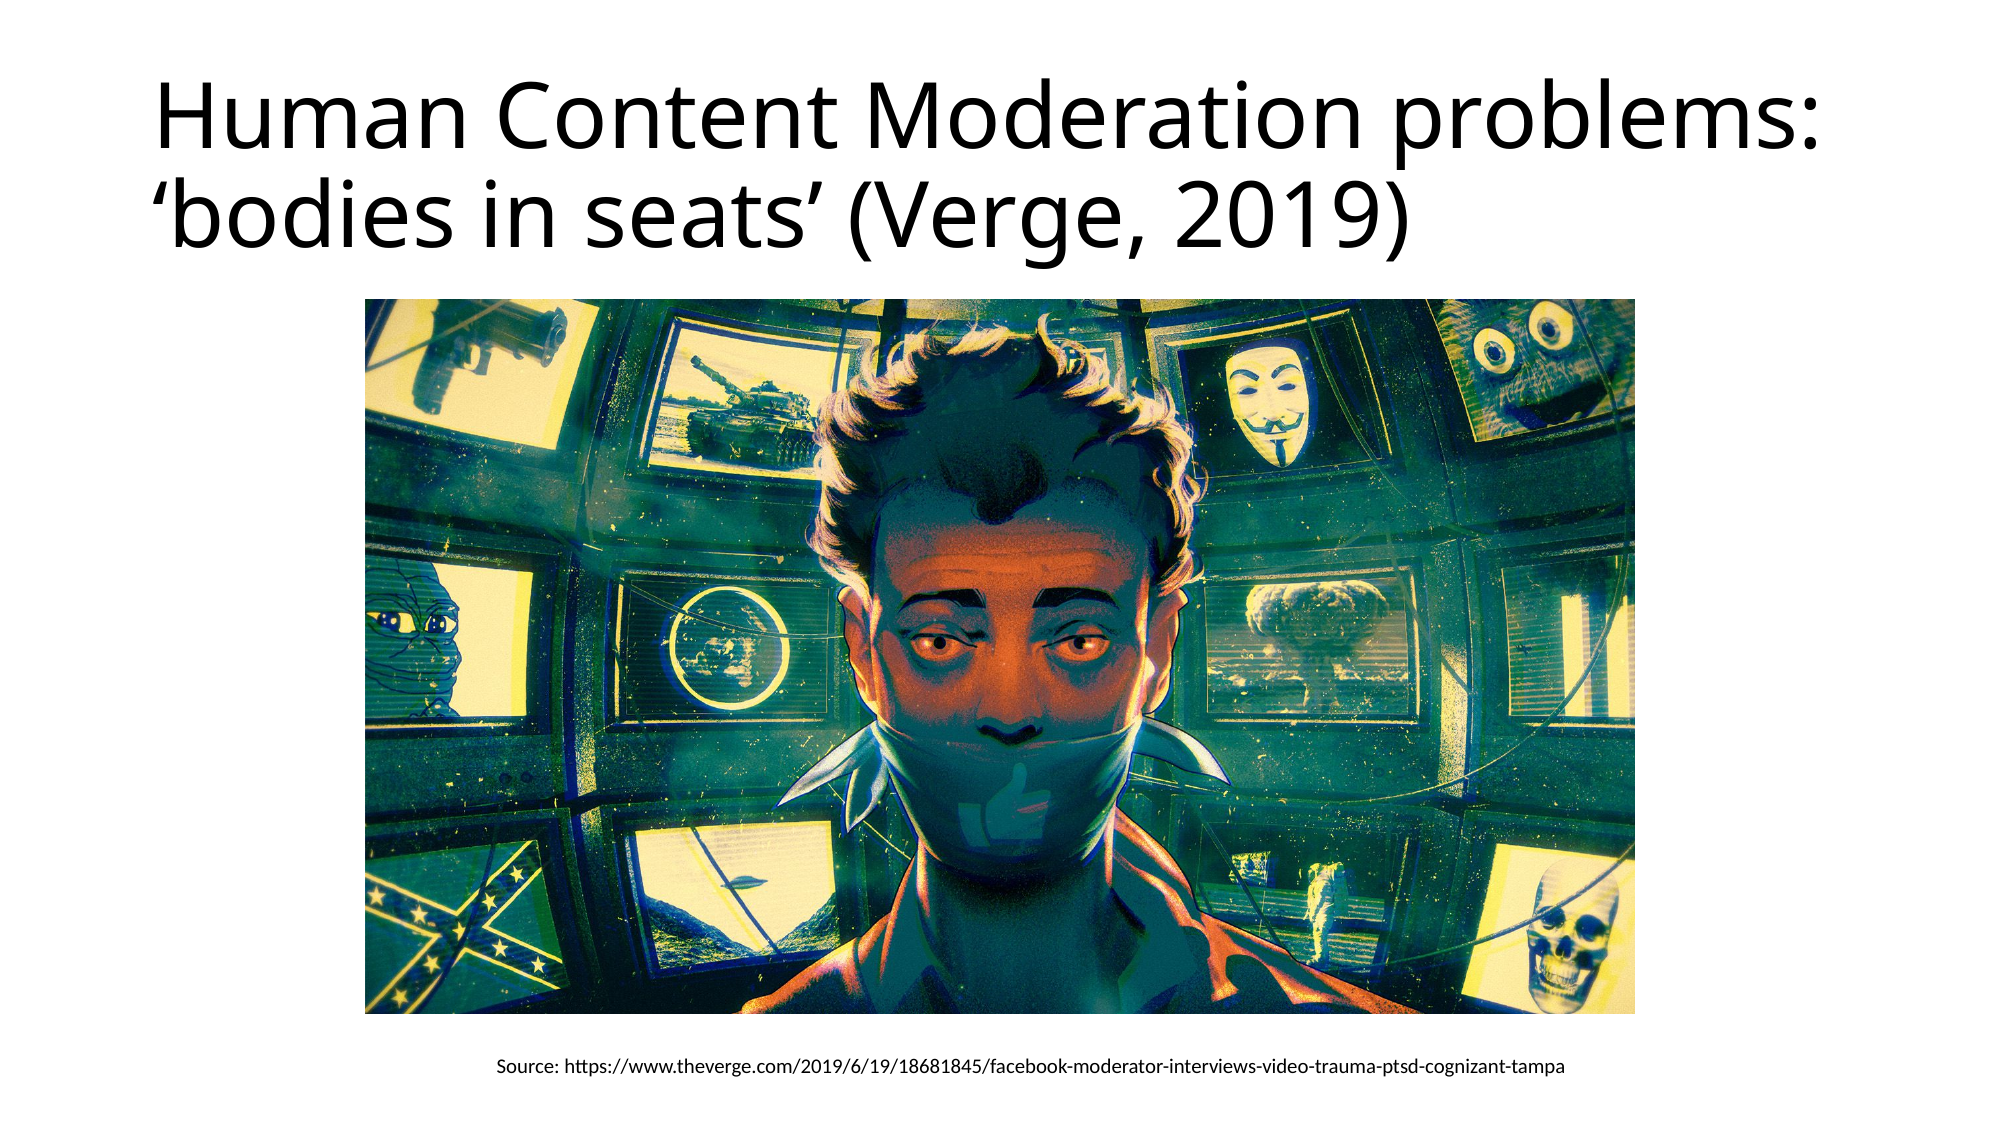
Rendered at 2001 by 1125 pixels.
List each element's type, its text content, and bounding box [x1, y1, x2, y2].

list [365, 299, 1635, 1014]
title Human Content Moderation problems: ‘bodies in seats’ (Verge, 2019) [137, 59, 1863, 278]
text_box Source: https://www.theverge.com/2019/6/19/18681845/facebook-moderator-interviews-video-trauma-ptsd-cognizant-tampa [481, 1044, 1581, 1085]
